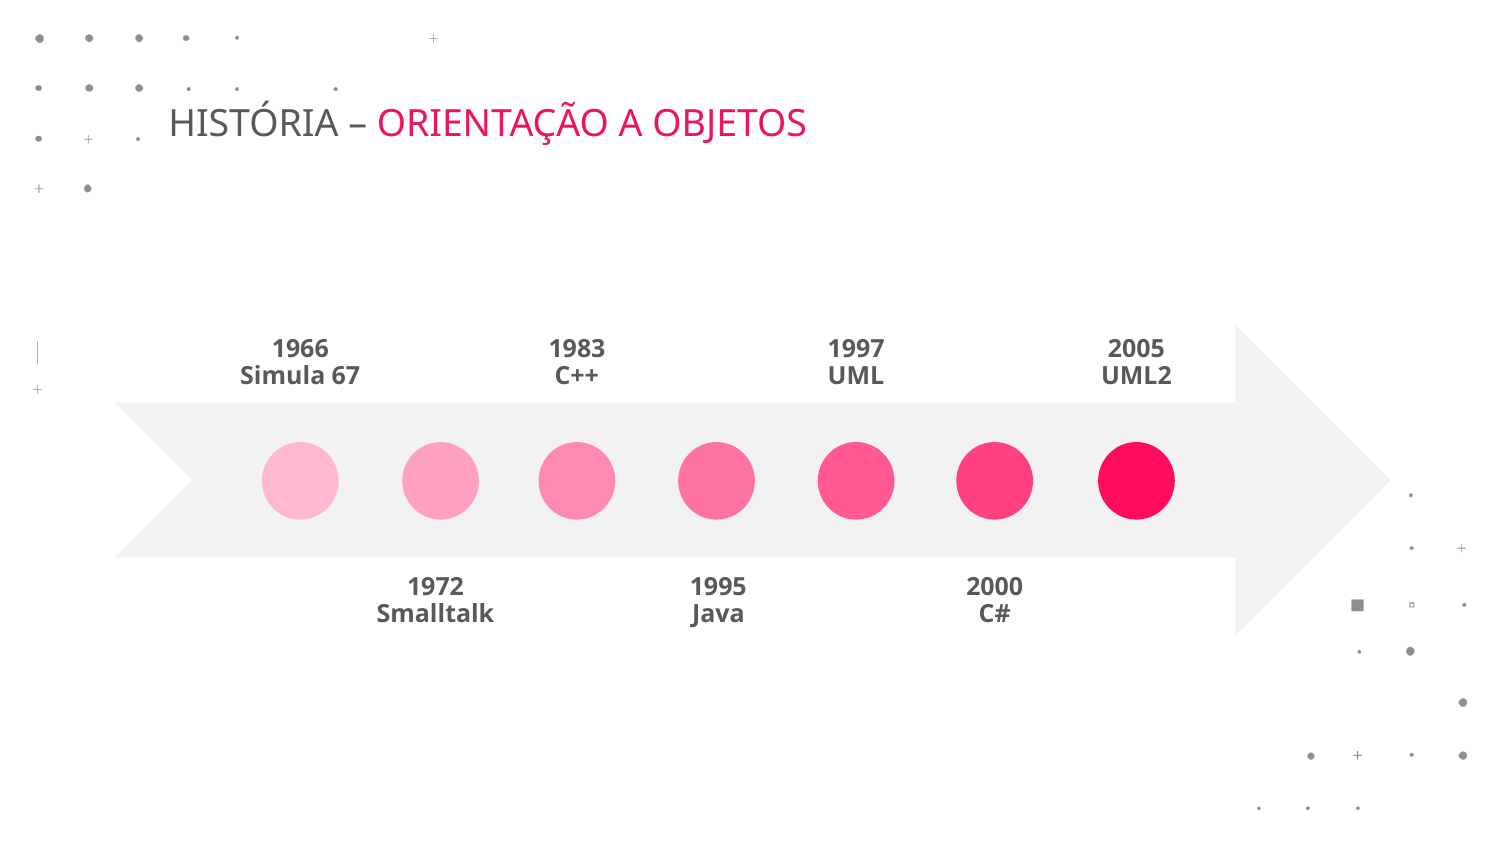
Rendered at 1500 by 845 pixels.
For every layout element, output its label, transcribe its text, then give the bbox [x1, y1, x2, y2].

text_box [537, 440, 617, 521]
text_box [1061, 309, 1212, 408]
text_box [955, 440, 1035, 521]
text_box [114, 324, 1391, 636]
text_box [401, 440, 481, 521]
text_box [919, 556, 1071, 655]
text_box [641, 556, 792, 655]
text_box [816, 440, 896, 521]
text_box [347, 556, 524, 655]
picture [33, 34, 1467, 810]
text_box HISTÓRIA – ORIENTAÇÃO A OBJETOS [153, 91, 1273, 151]
text_box [260, 440, 340, 521]
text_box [201, 309, 399, 408]
text_box [1097, 440, 1176, 521]
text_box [501, 309, 653, 408]
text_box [780, 309, 932, 408]
text_box [677, 440, 756, 521]
